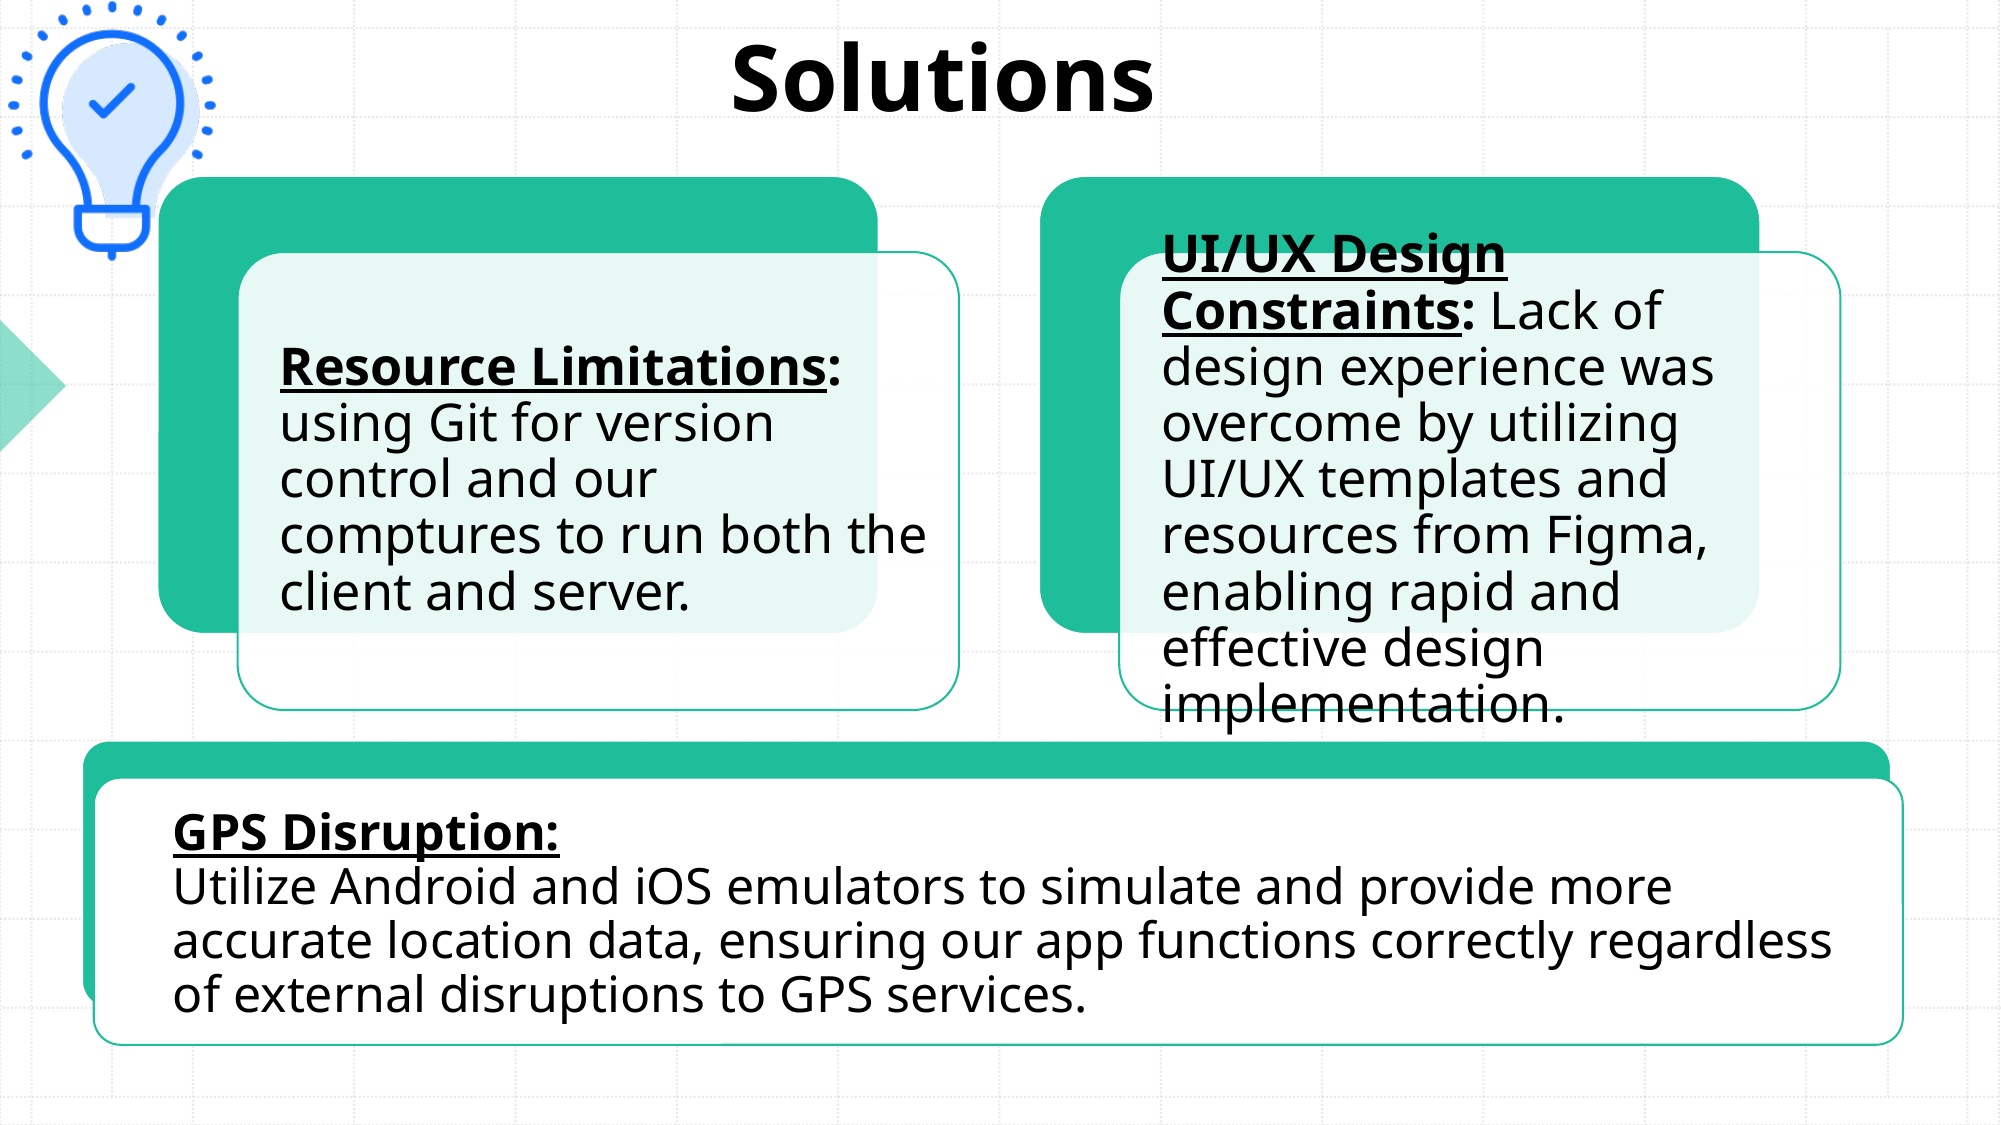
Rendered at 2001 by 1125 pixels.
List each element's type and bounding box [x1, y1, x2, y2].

list [152, 175, 1846, 711]
picture [0, 0, 249, 268]
text_box [93, 777, 1903, 1045]
text_box [0, 0, 2000, 1125]
